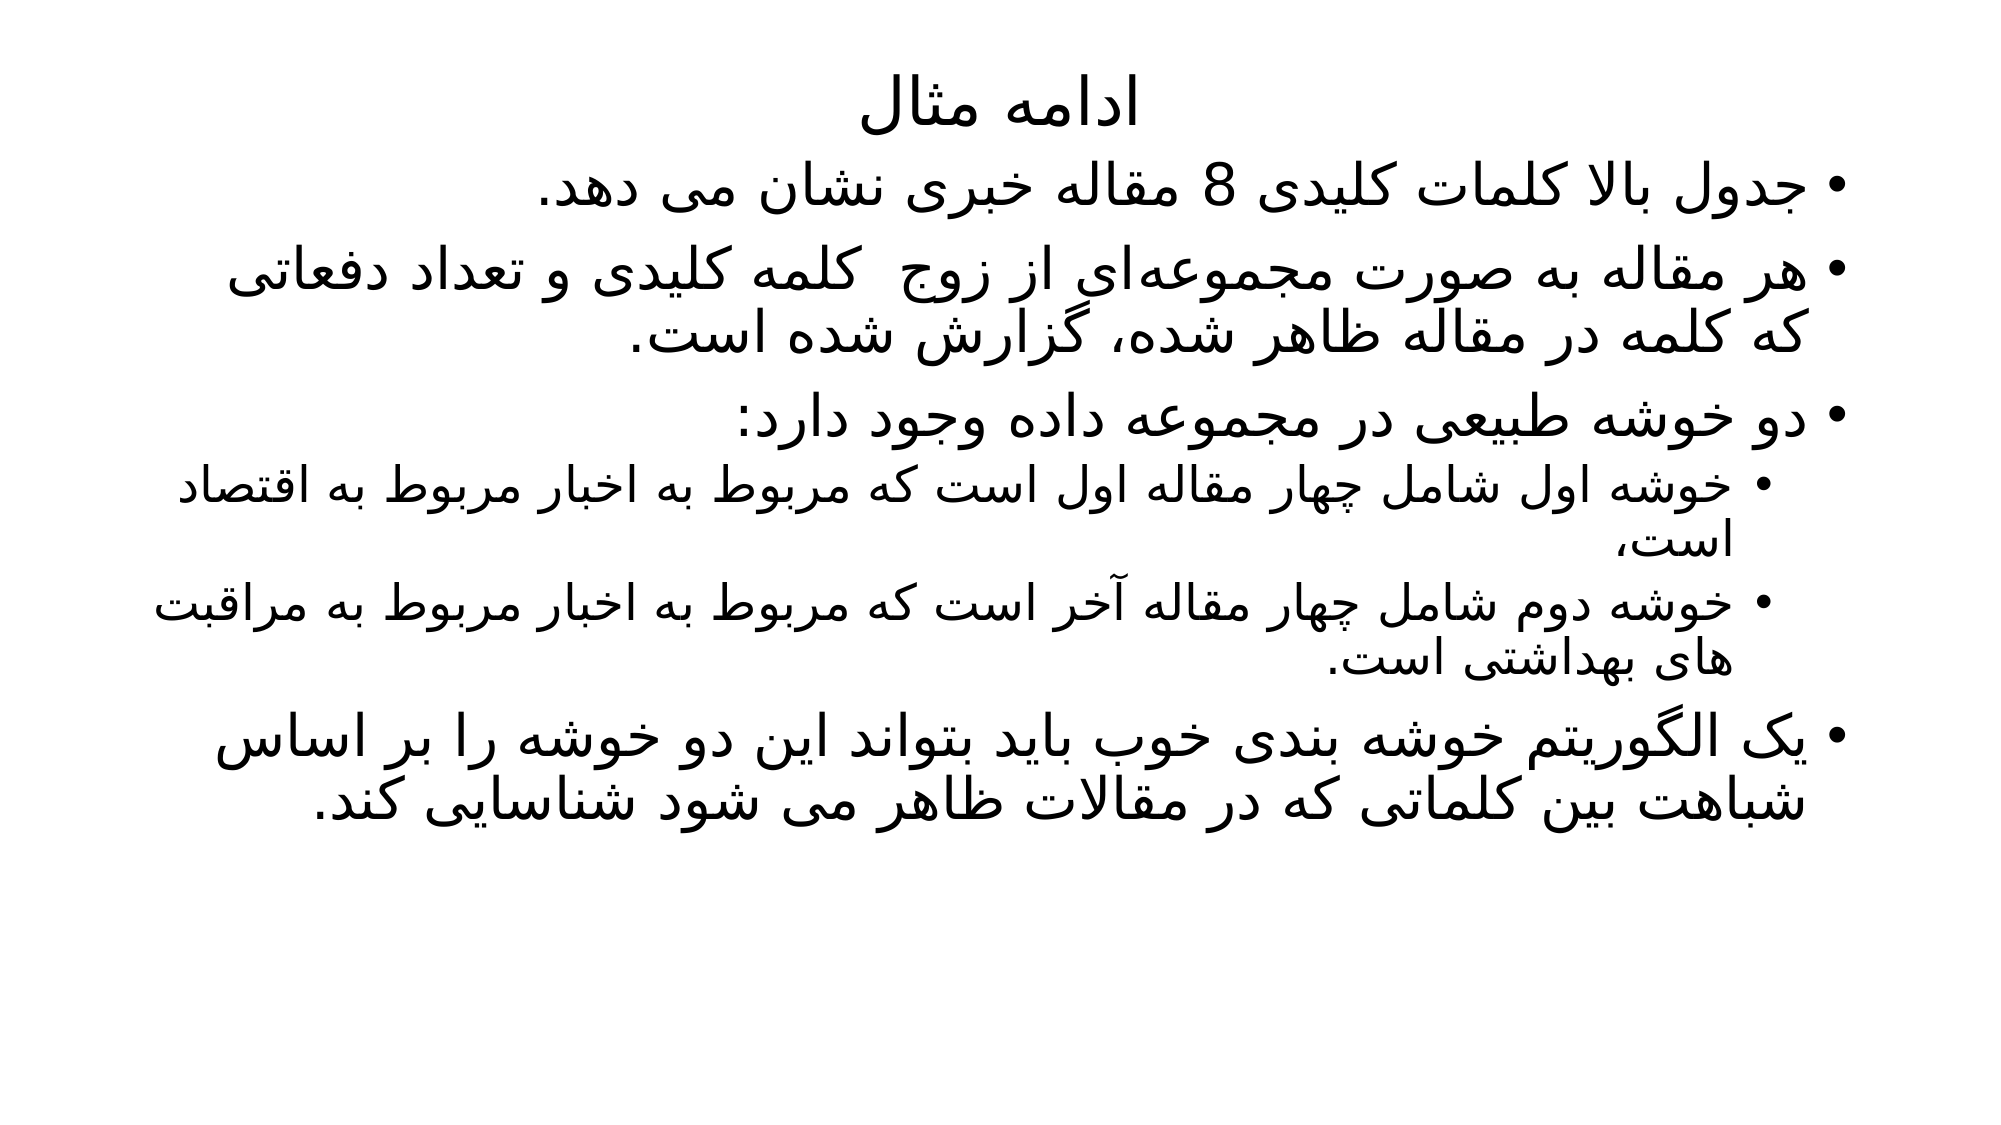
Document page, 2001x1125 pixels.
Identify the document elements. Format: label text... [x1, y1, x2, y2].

title ادامه مثال [137, 59, 1863, 147]
list جدول بالا کلمات کلیدی 8 مقاله خبری نشان می دهد. هر مقاله به صورت مجموعه‌ای از زوج کلمه کلیدی و تعداد دفعاتی که کلمه در مقاله ظاهر شده، گزارش شده است. دو خوشه طبیعی در مجموعه داده وجود دارد: خوشه اول شامل چهار مقاله اول است که مربوط به اخبار مربوط به اقتصاد است، خوشه دوم شامل چهار مقاله آخر است که مربوط به اخبار مربوط به مراقبت های بهداشتی است. یک الگوریتم خوشه بندی خوب باید بتواند این دو خوشه را بر اساس شباهت بین کلماتی که در مقالات ظاهر می شود شناسایی کند. [137, 147, 1863, 1014]
